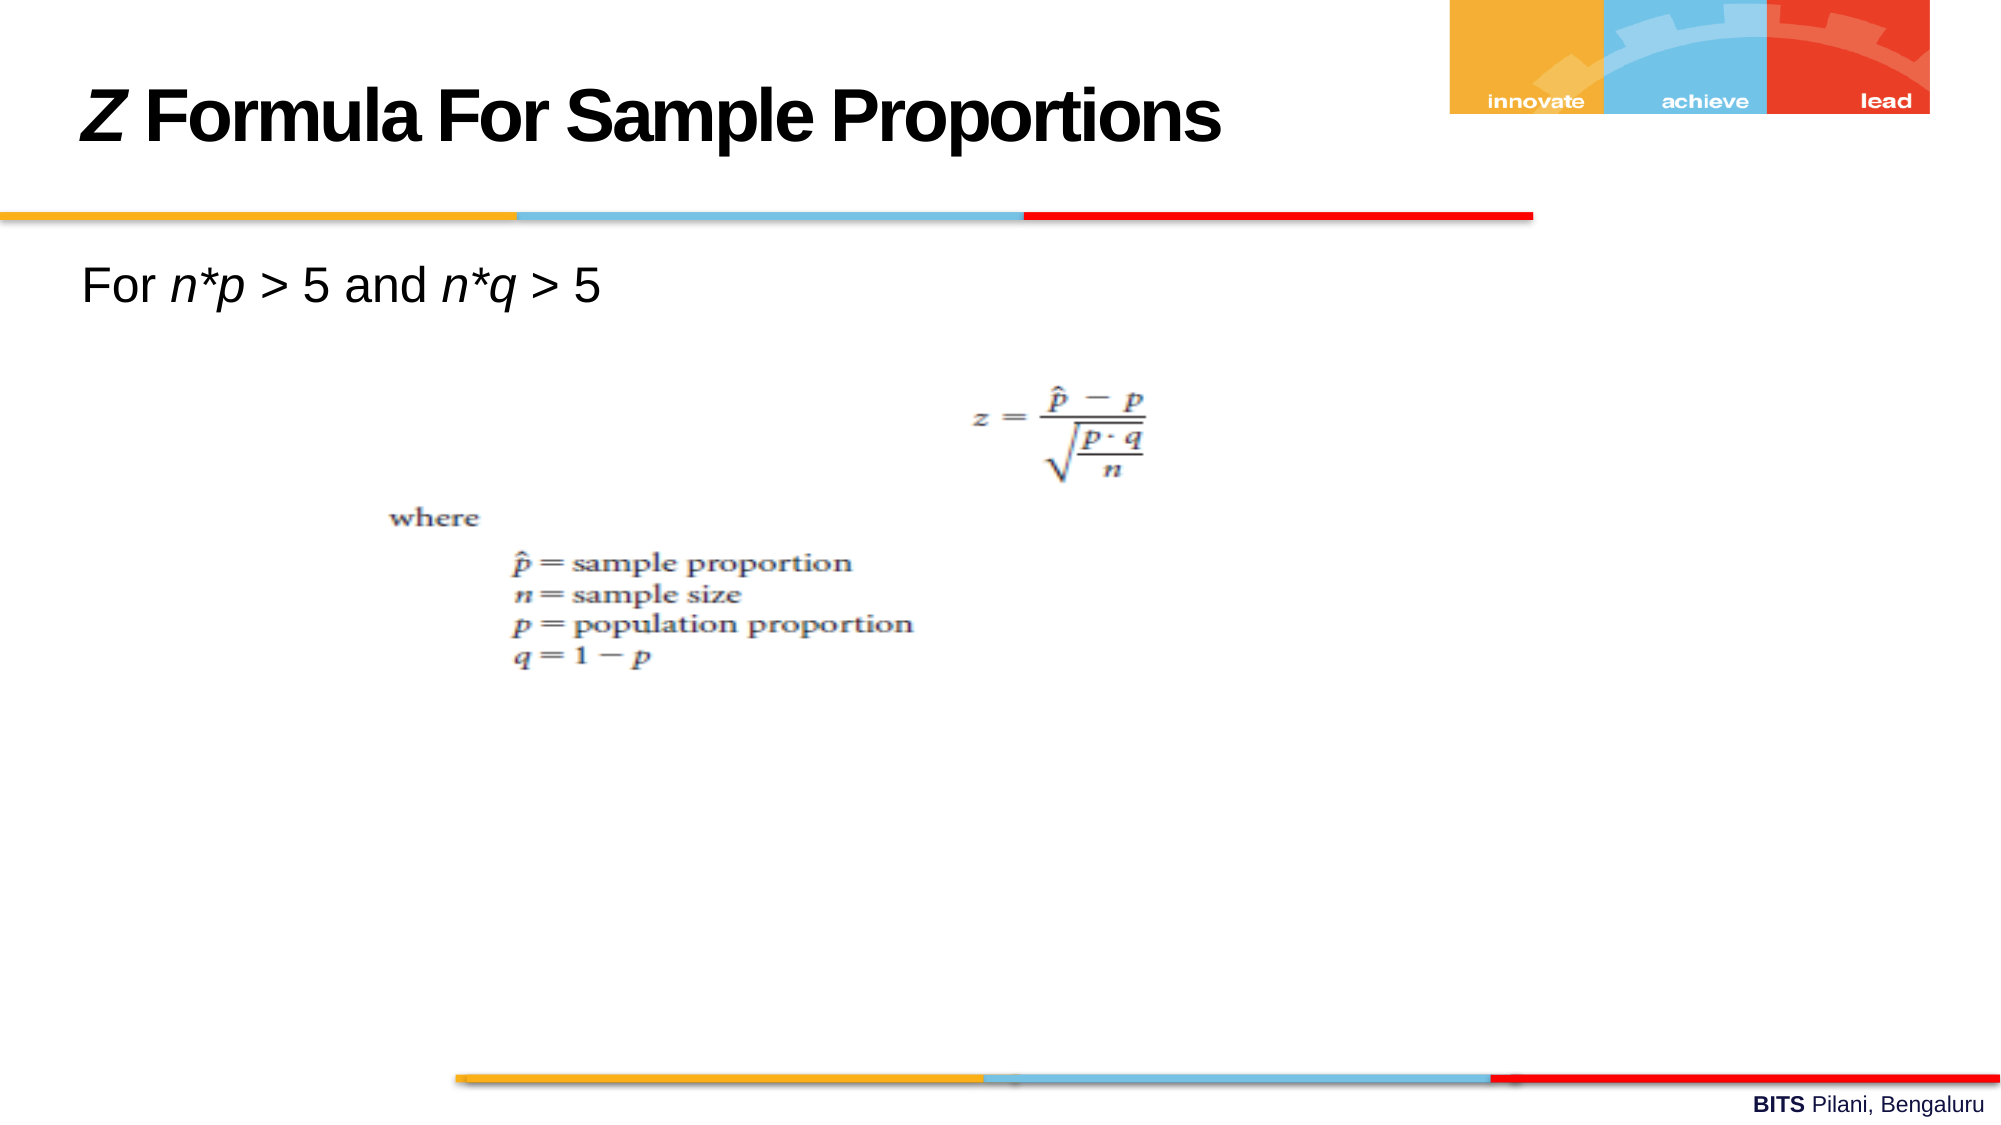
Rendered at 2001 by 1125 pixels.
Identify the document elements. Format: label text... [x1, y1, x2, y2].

list For n*p > 5 and n*q > 5 [66, 245, 1867, 988]
picture [1449, 0, 1930, 114]
list Z Formula For Sample Proportions [66, 24, 1450, 213]
picture [387, 384, 1230, 680]
